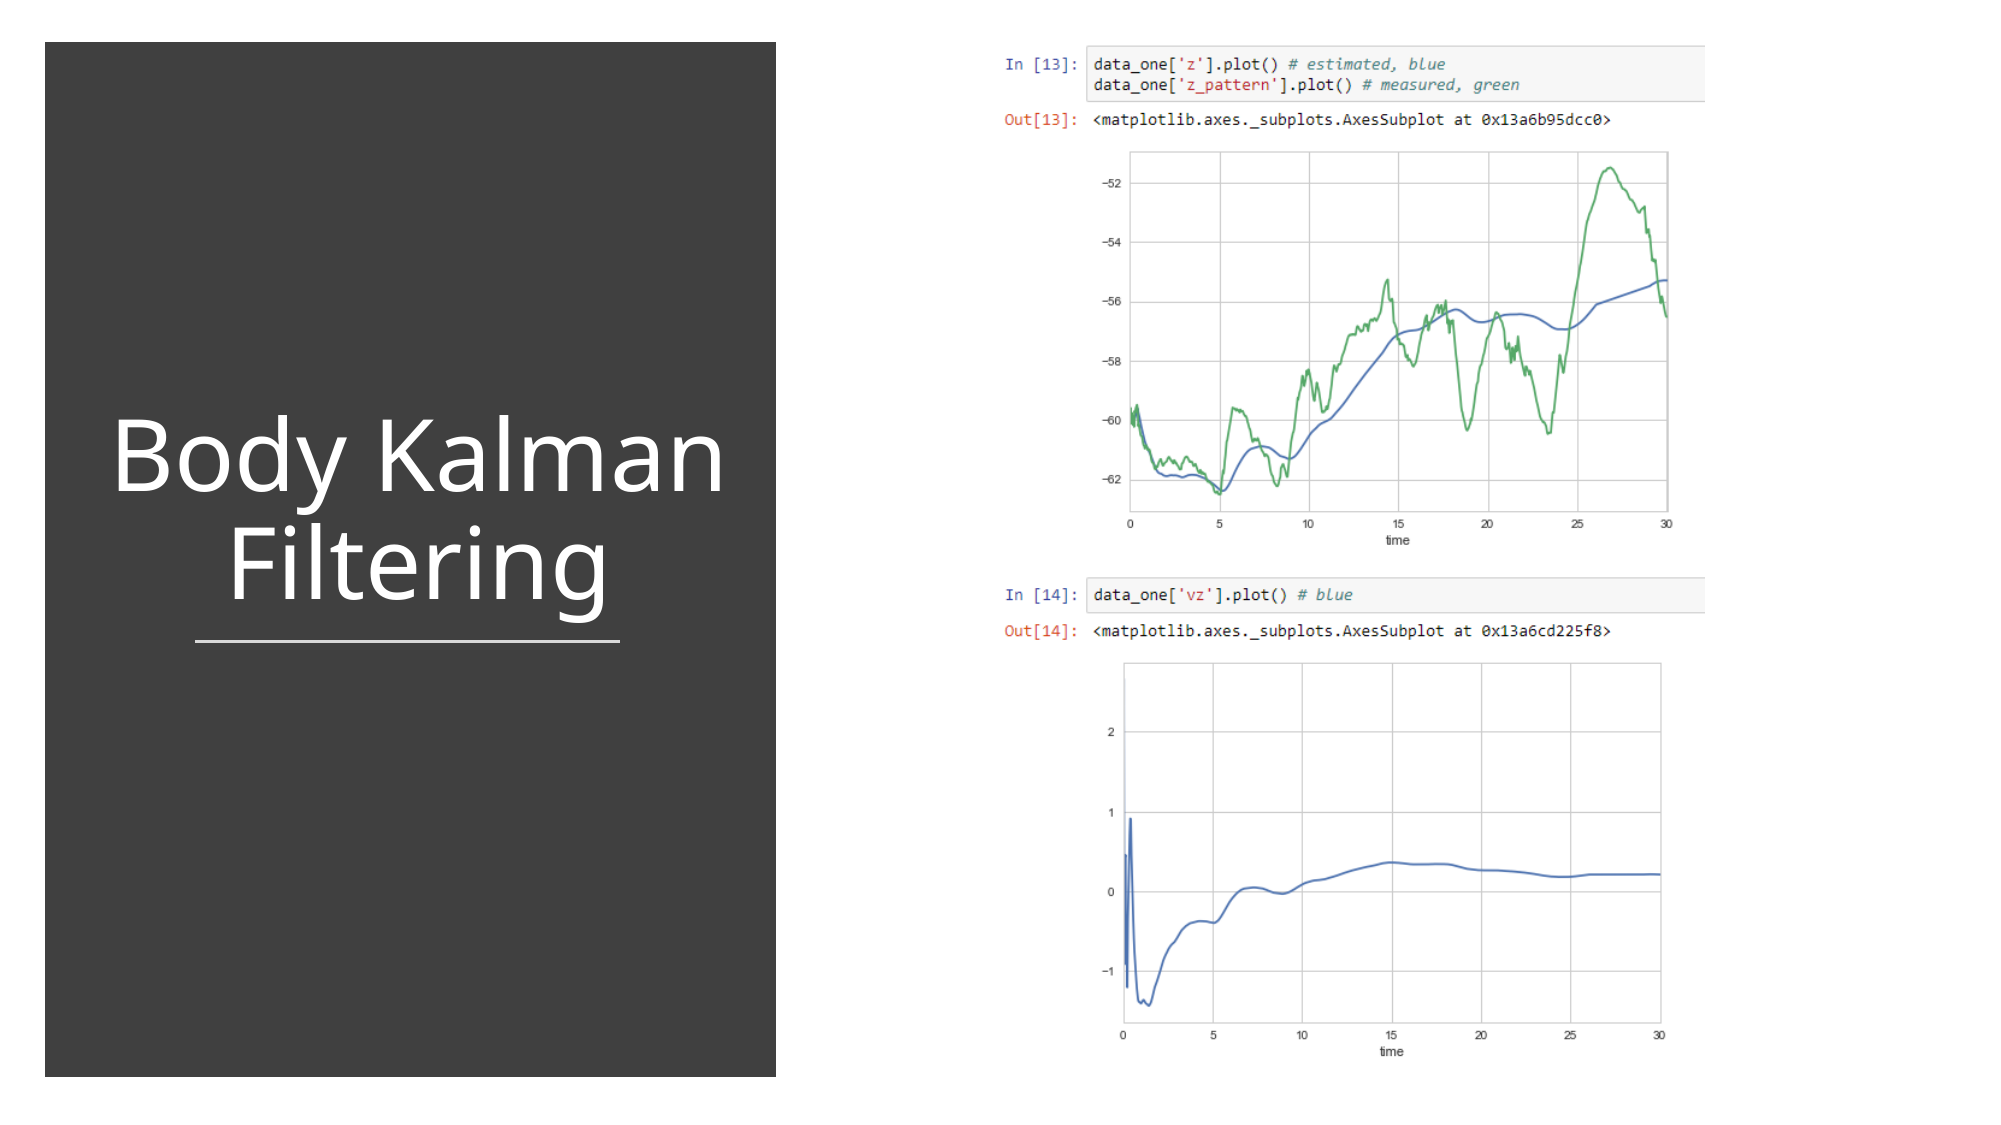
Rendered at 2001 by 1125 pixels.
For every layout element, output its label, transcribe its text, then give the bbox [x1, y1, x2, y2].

picture [996, 30, 1705, 1067]
text_box Body Kalman Filtering [82, 149, 756, 629]
text_box [54, 52, 767, 1067]
